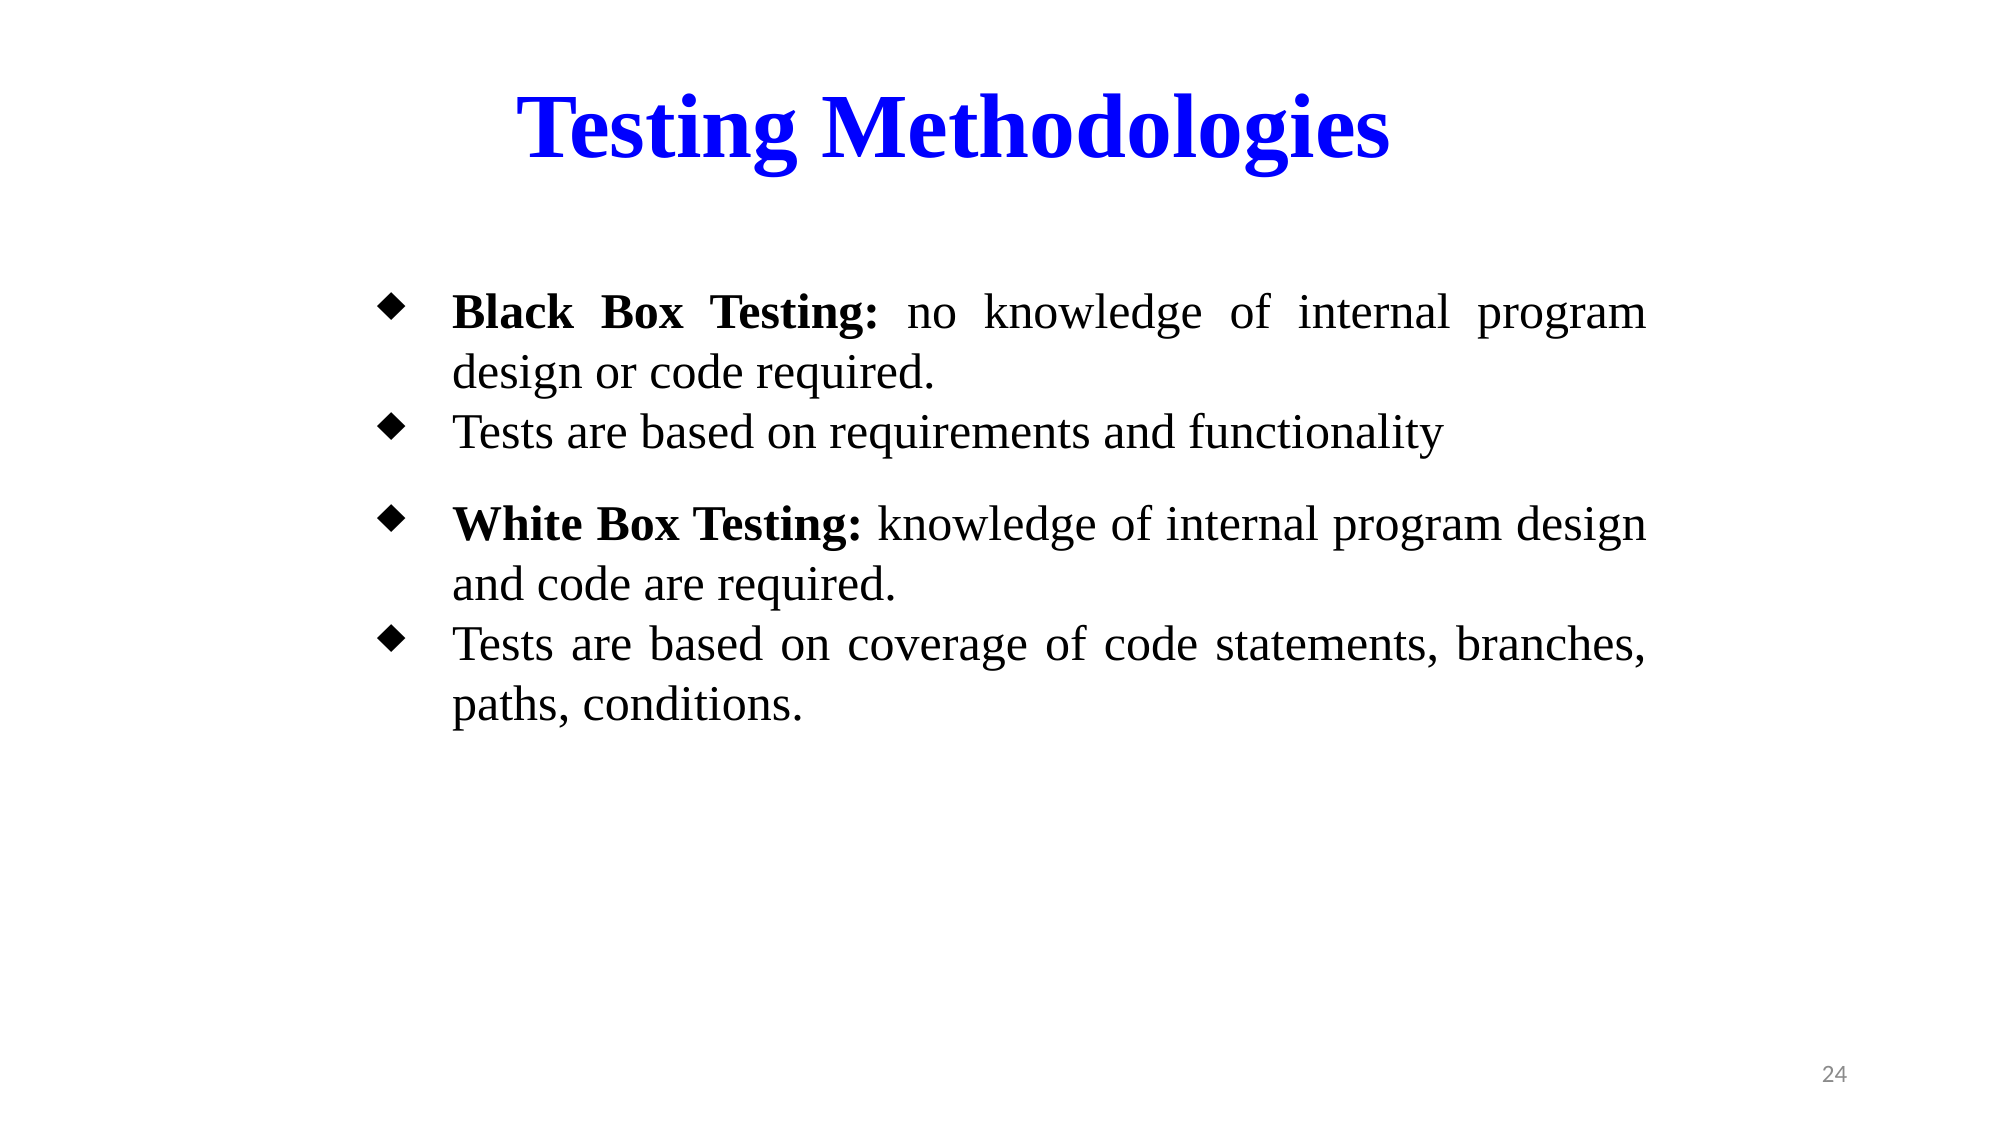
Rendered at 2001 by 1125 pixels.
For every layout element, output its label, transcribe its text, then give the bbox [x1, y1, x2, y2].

slide_number 24 [1412, 1042, 1863, 1103]
text_box Black Box Testing: no knowledge of internal program design or code required. Tests are based on requirements and functionality [362, 271, 1663, 467]
text_box Testing Methodologies [462, 24, 1479, 190]
text_box White Box Testing: knowledge of internal program design and code are required. Tests are based on coverage of code statements, branches, paths, conditions. [362, 482, 1663, 738]
